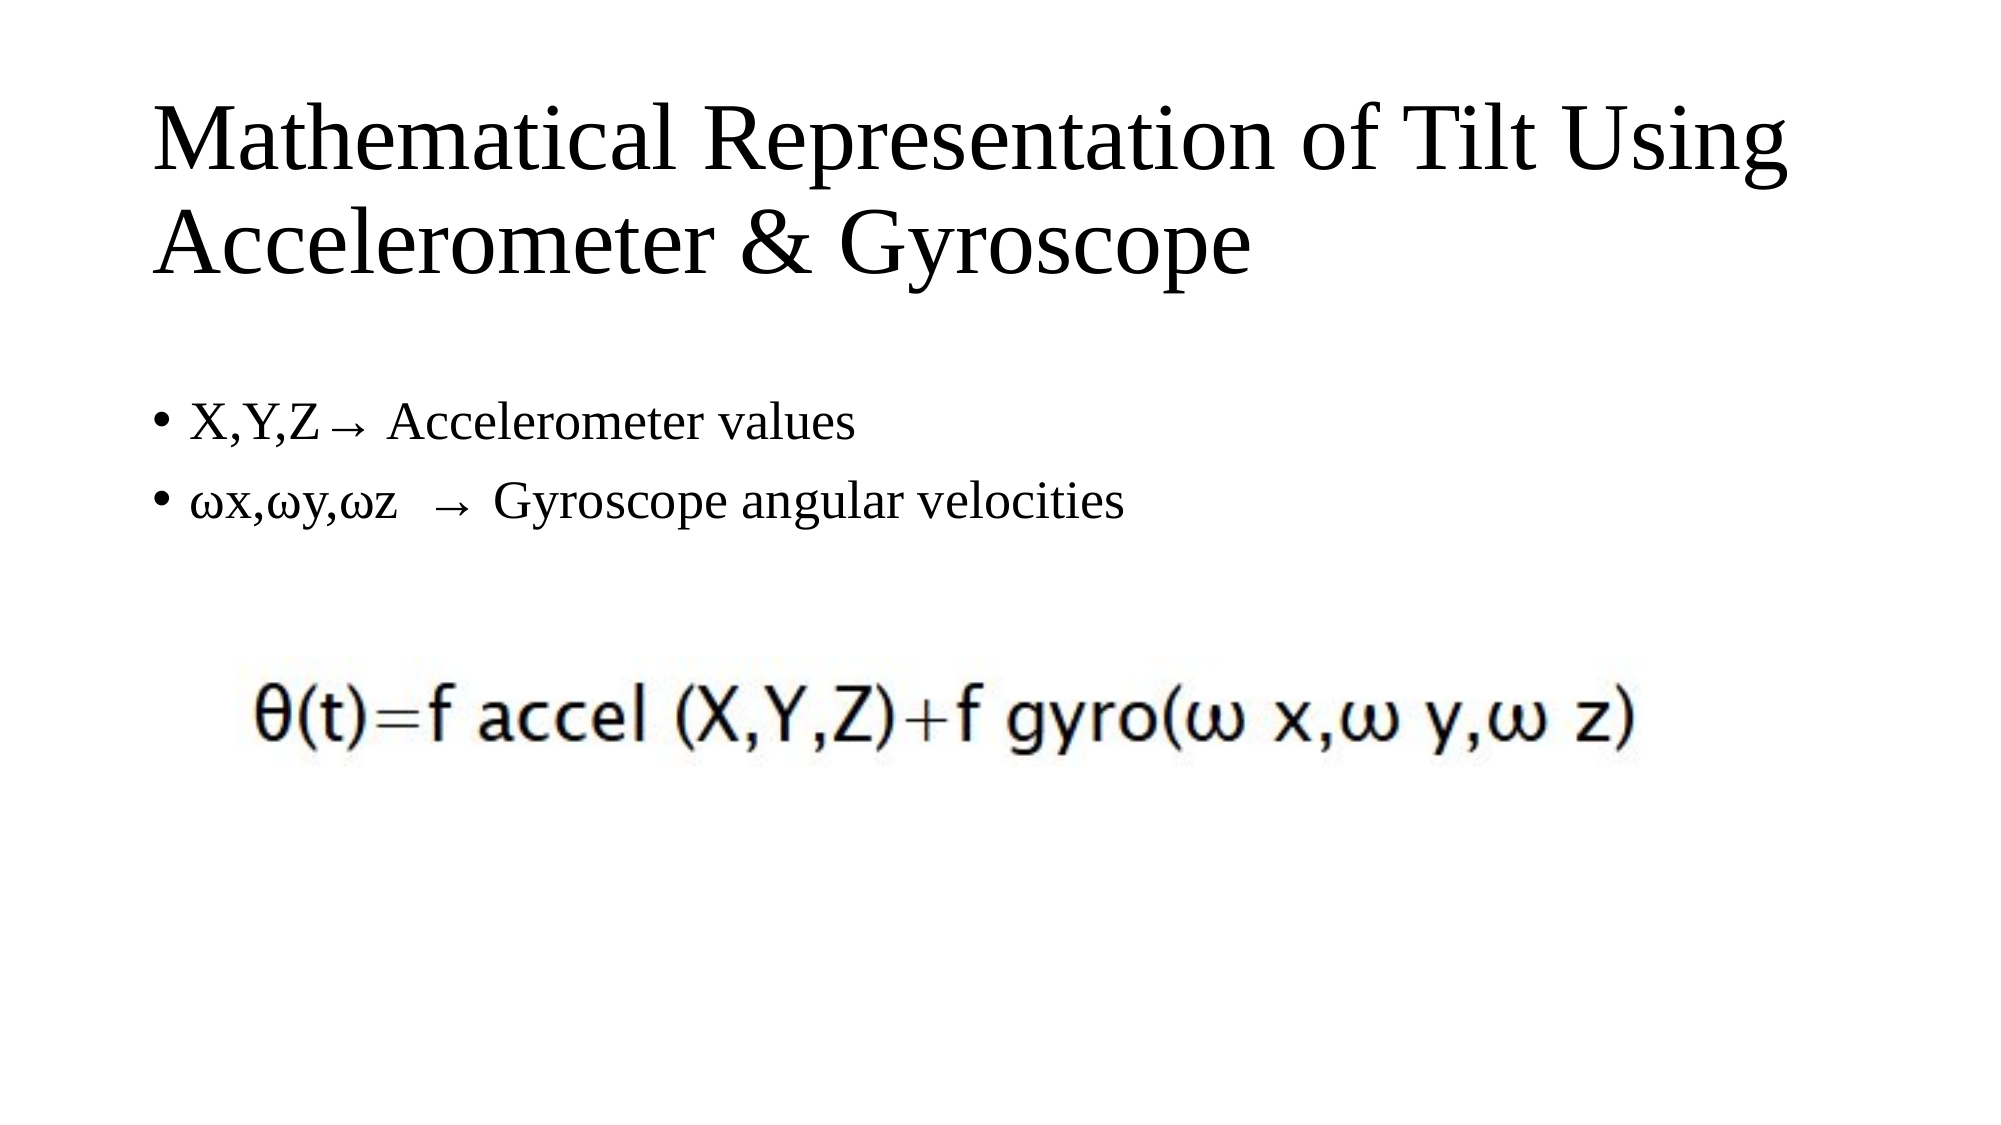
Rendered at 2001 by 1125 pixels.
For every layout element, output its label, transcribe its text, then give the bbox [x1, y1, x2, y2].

list X,Y,Z→ Accelerometer values ωx,ωy,ωz → Gyroscope angular velocities [137, 299, 1863, 1014]
title Mathematical Representation of Tilt Using Accelerometer & Gyroscope [137, 81, 1863, 299]
picture [235, 655, 1663, 767]
